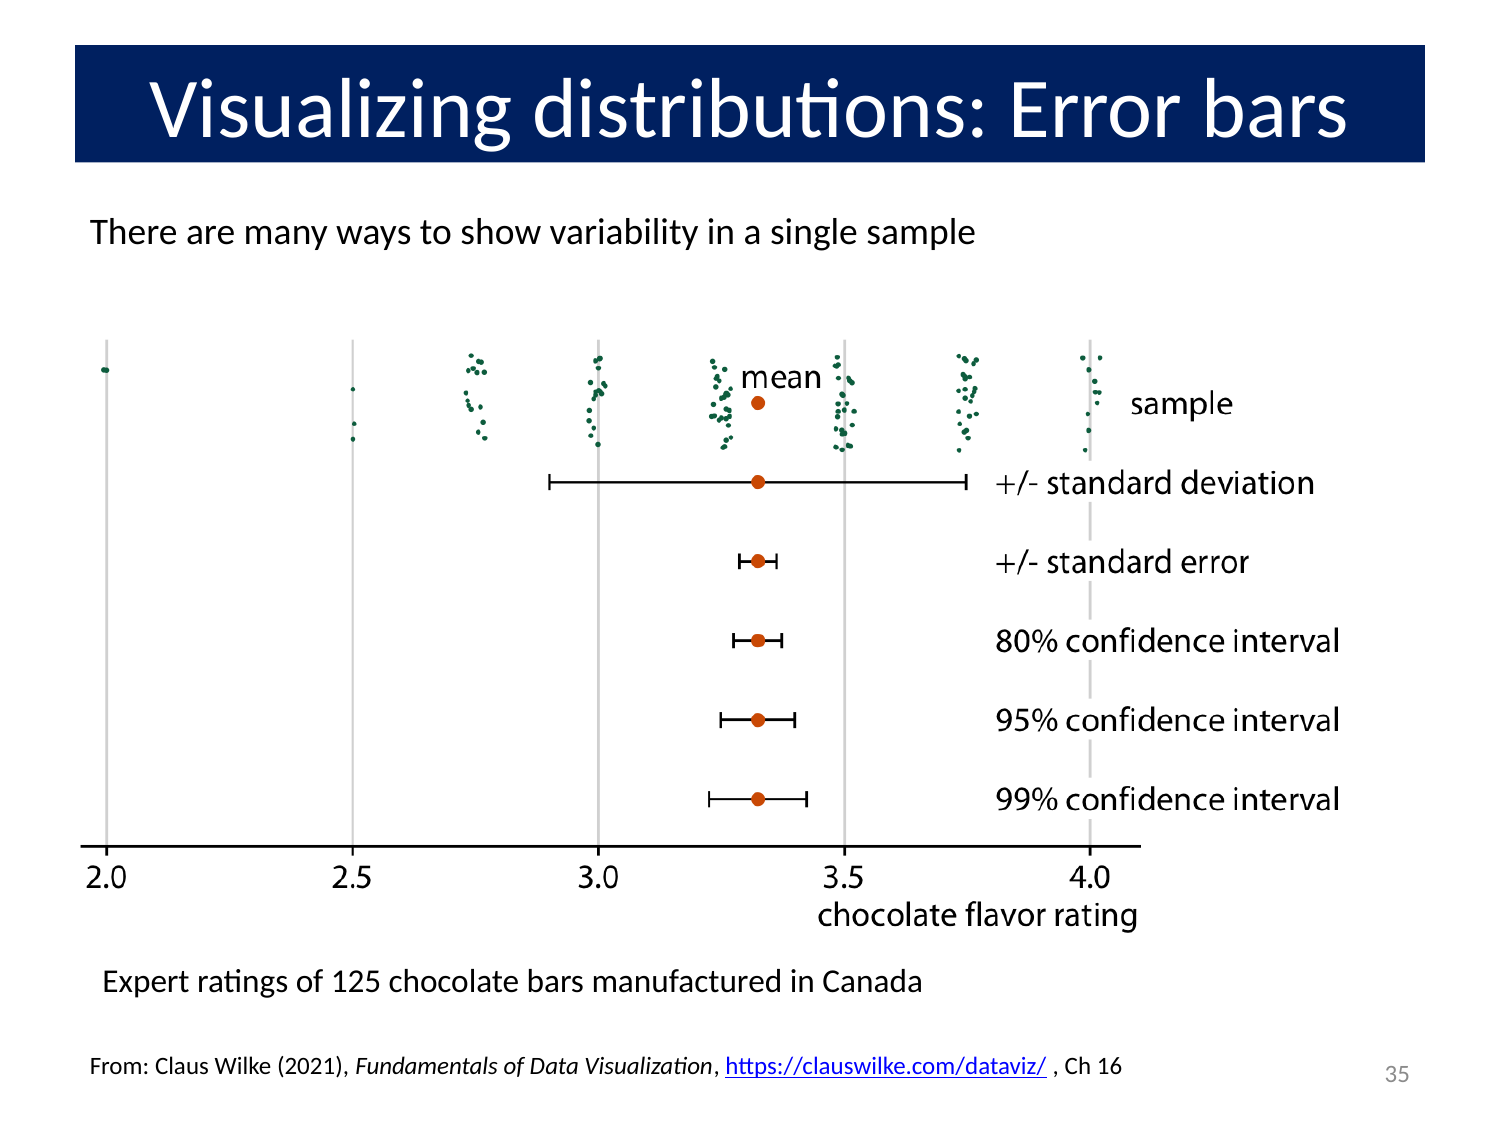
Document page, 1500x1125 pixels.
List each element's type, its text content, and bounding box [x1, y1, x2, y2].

text_box From: Claus Wilke (2021), Fundamentals of Data Visualization, https://clauswilke.com/dataviz/ , Ch 16 [75, 1042, 1250, 1088]
picture [78, 332, 1339, 938]
title Visualizing distributions: Error bars [75, 45, 1425, 163]
text_box Expert ratings of 125 chocolate bars manufactured in Canada [87, 952, 1350, 1007]
text_box There are many ways to show variability in a single sample [74, 199, 1425, 260]
slide_number 35 [1074, 1042, 1425, 1103]
